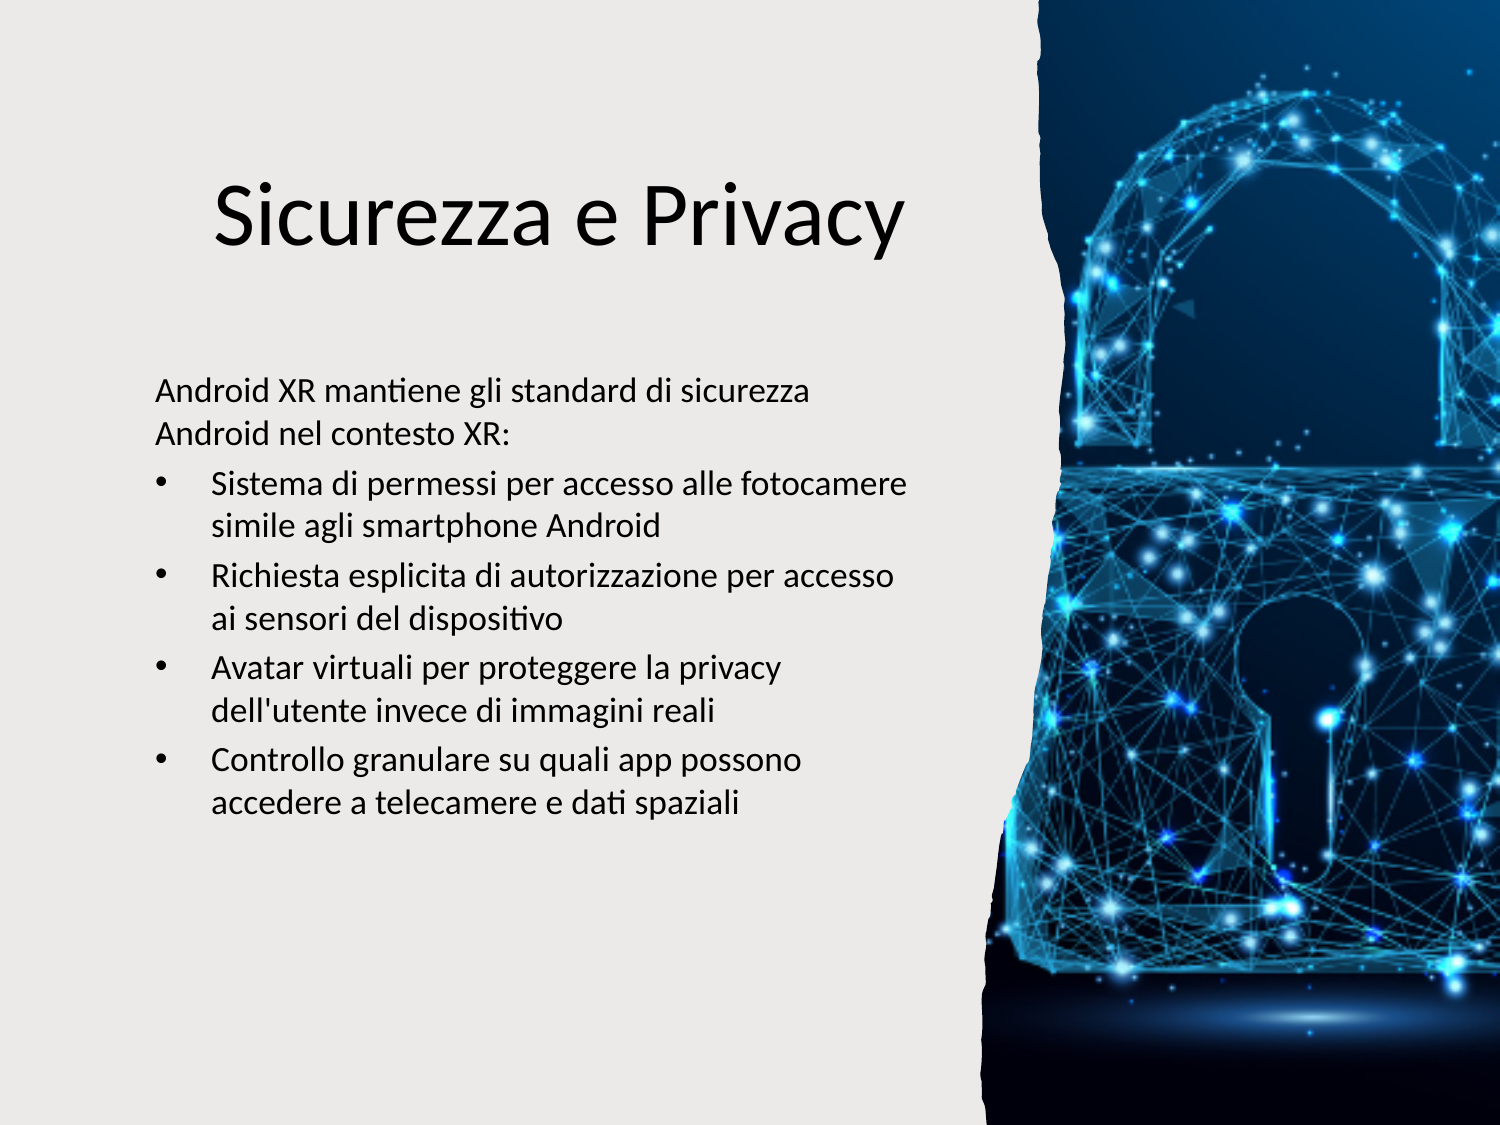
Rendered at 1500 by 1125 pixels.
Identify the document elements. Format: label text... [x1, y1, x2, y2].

title Sicurezza e Privacy [139, 99, 974, 317]
text_box [0, 0, 977, 1125]
picture [979, 0, 1500, 1125]
list Android XR mantiene gli standard di sicurezza Android nel contesto XR: Sistema di permessi per accesso alle fotocamere simile agli smartphone Android Richiesta esplicita di autorizzazione per accesso ai sensori del dispositivo Avatar virtuali per proteggere la privacy dell'utente invece di immagini reali Controllo granulare su quali app possono accedere a telecamere e dati spaziali [139, 359, 942, 1002]
